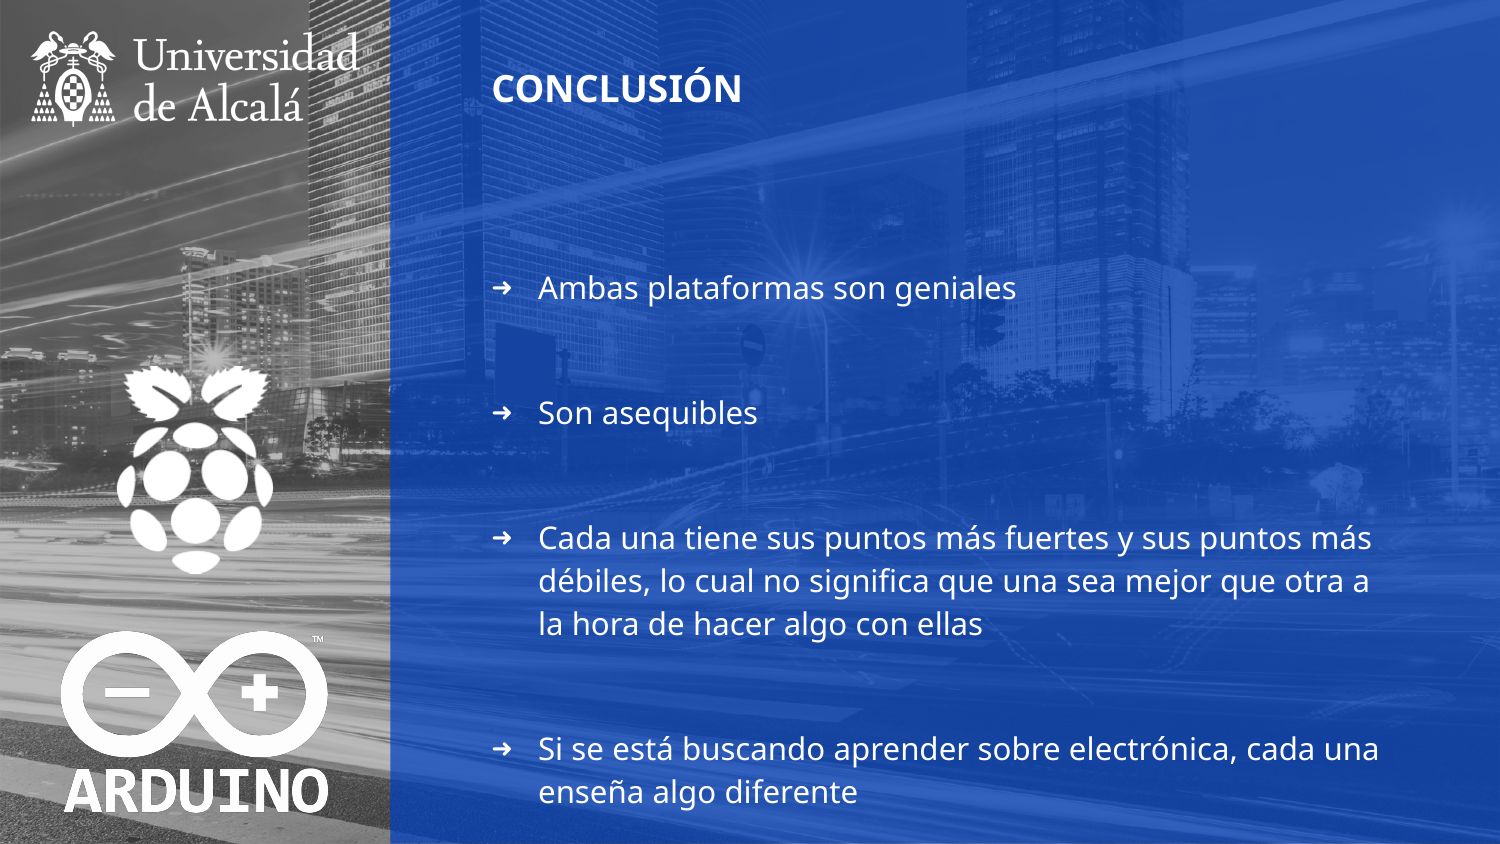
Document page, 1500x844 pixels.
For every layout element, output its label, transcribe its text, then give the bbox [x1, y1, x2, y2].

list Ambas plataformas son geniales Son asequibles Cada una tiene sus puntos más fuertes y sus puntos más débiles, lo cual no significa que una sea mejor que otra a la hora de hacer algo con ellas Si se está buscando aprender sobre electrónica, cada una enseña algo diferente [476, 247, 1415, 761]
picture [61, 631, 329, 814]
picture [91, 366, 299, 575]
picture [30, 30, 360, 127]
title CONCLUSIÓN [476, 49, 1415, 133]
